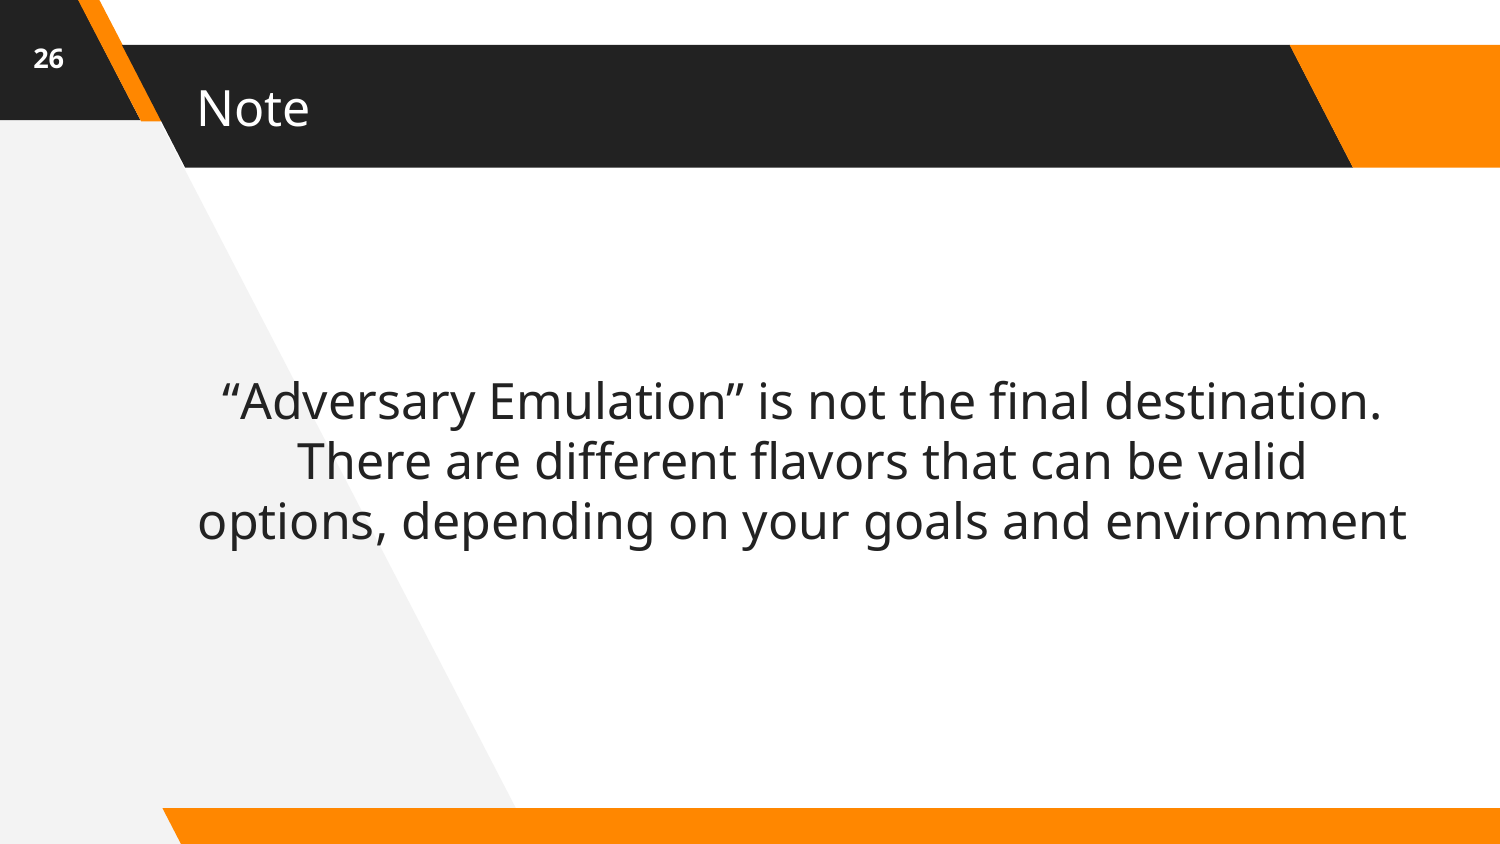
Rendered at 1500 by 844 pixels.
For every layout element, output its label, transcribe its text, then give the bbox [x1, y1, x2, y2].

title Note [181, 45, 1285, 169]
slide_number 26 [0, 0, 98, 121]
list “Adversary Emulation” is not the final destination. There are different flavors that can be valid options, depending on your goals and environment [181, 209, 1425, 808]
